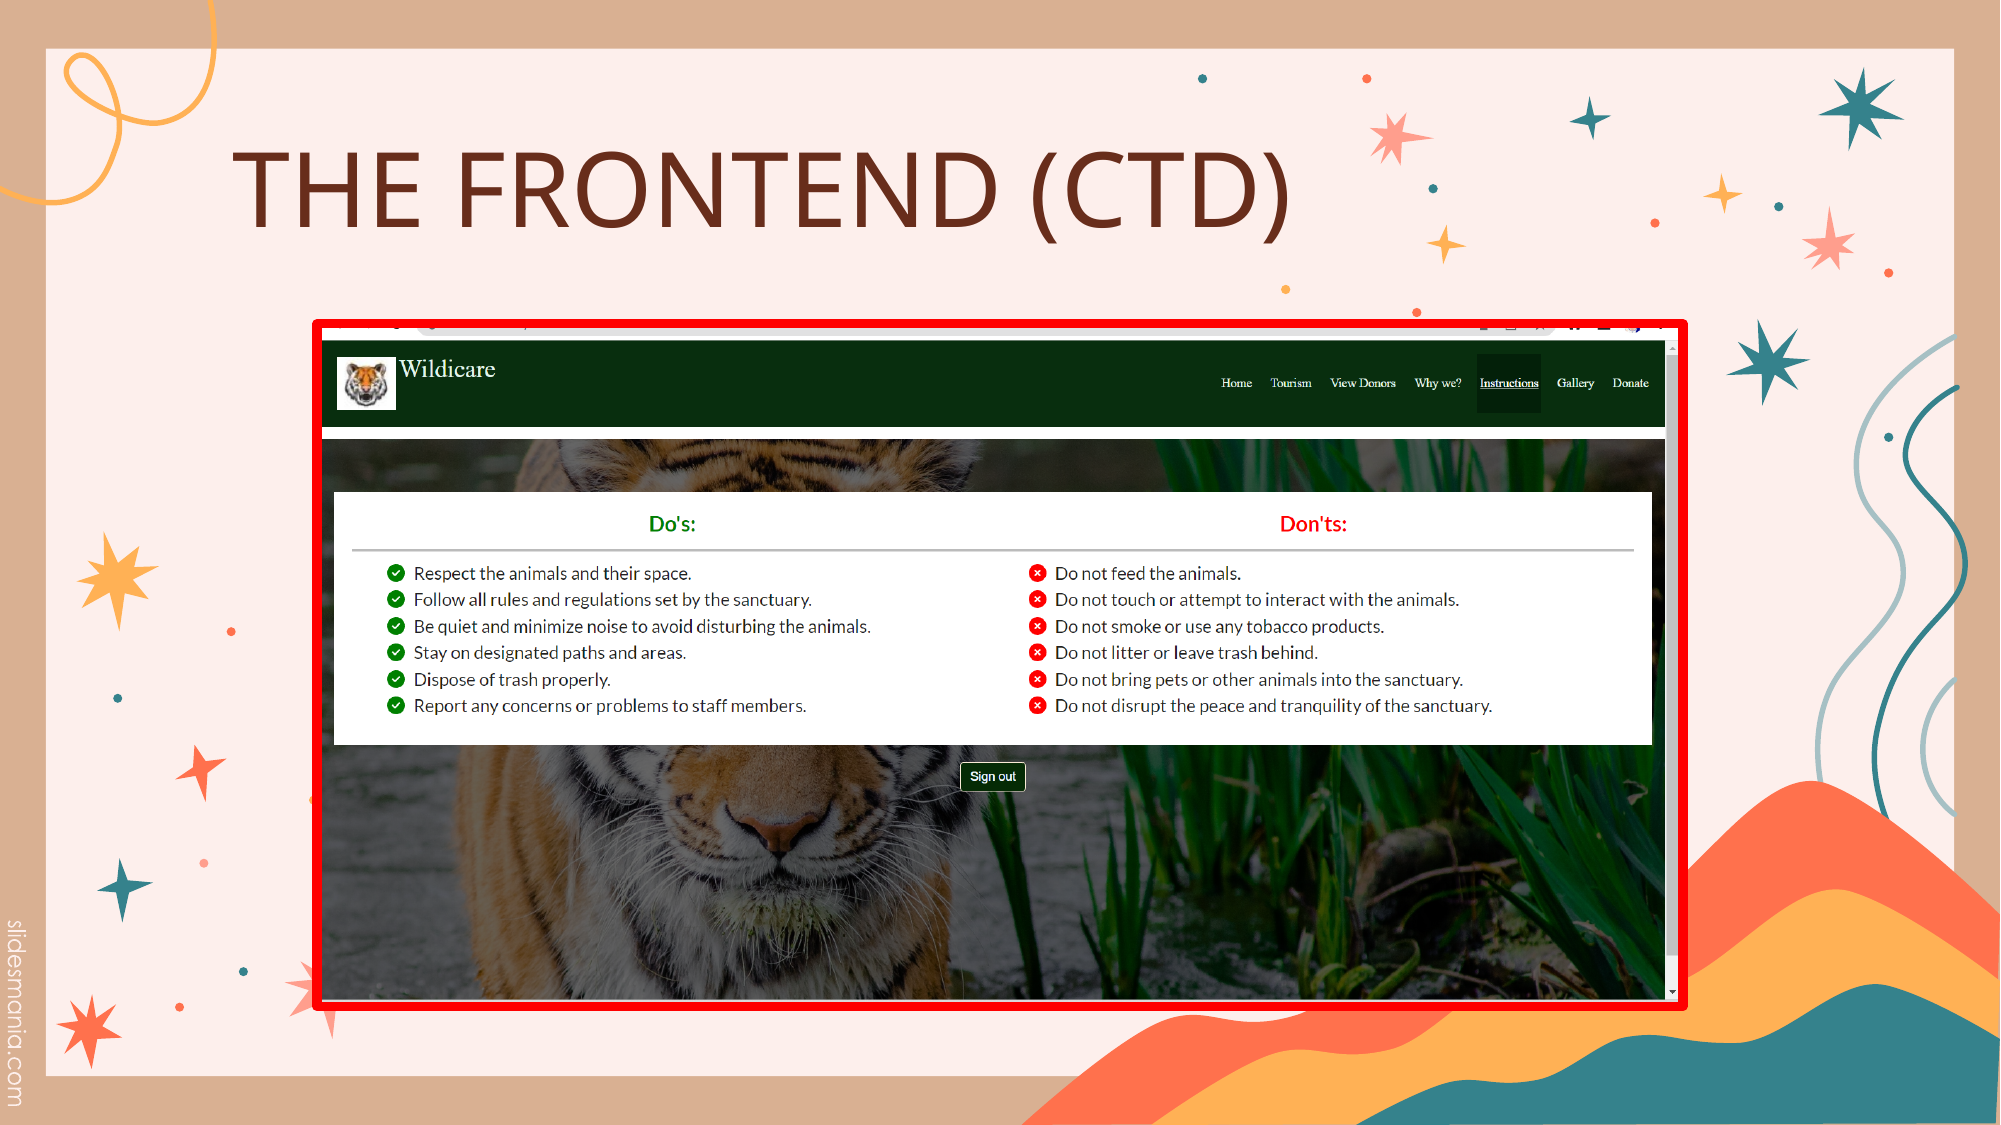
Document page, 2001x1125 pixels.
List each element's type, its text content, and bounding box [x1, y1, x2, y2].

picture [321, 328, 1679, 1002]
title THE FRONTEND (CTD) [212, 123, 1491, 249]
